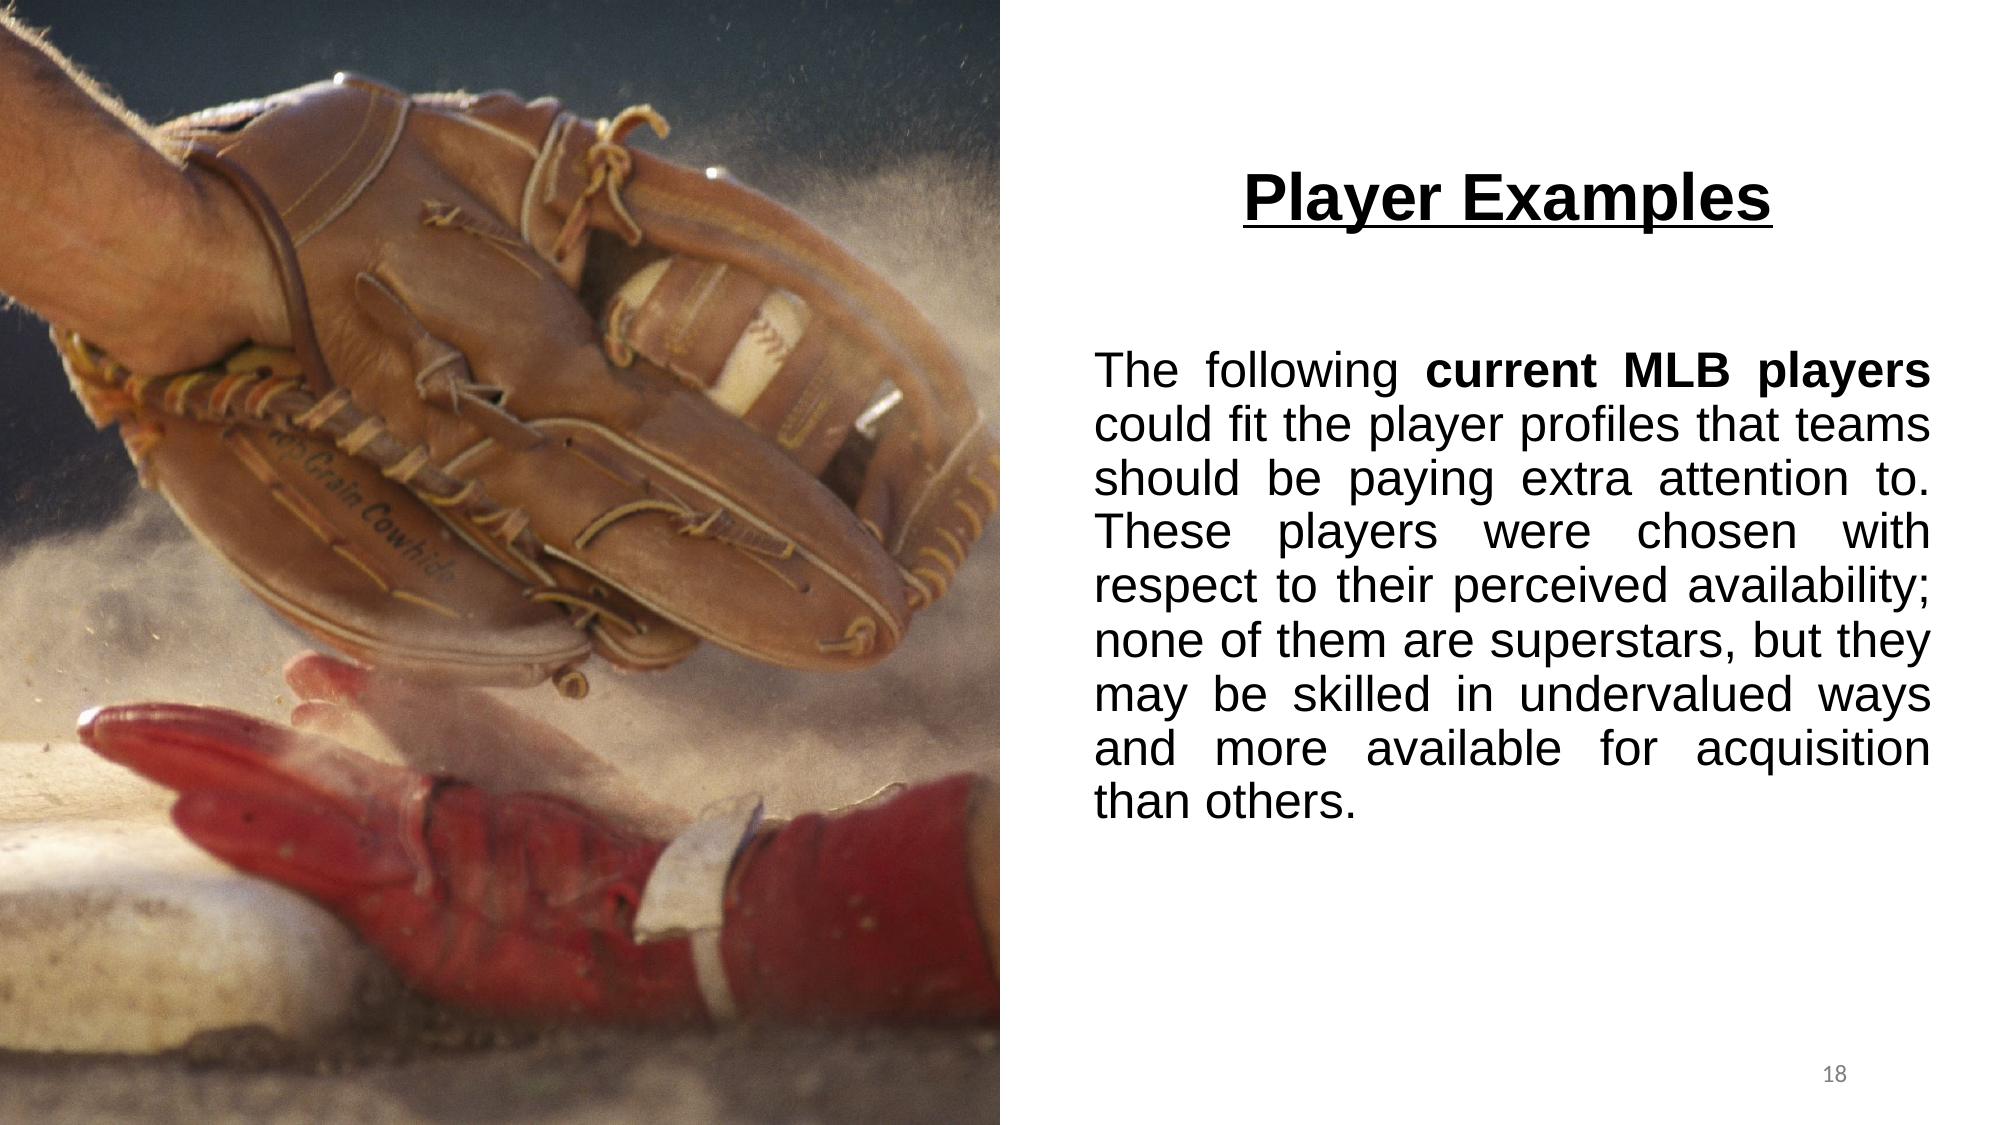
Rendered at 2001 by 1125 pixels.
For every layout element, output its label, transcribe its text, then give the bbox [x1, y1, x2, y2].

text_box Player Examples [1228, 148, 1798, 243]
slide_number 18 [1412, 1042, 1863, 1103]
picture [0, 0, 1001, 1125]
text_box The following current MLB players could fit the player profiles that teams should be paying extra attention to. These players were chosen with respect to their perceived availability; none of them are superstars, but they may be skilled in undervalued ways and more available for acquisition than others. [1078, 336, 1947, 902]
